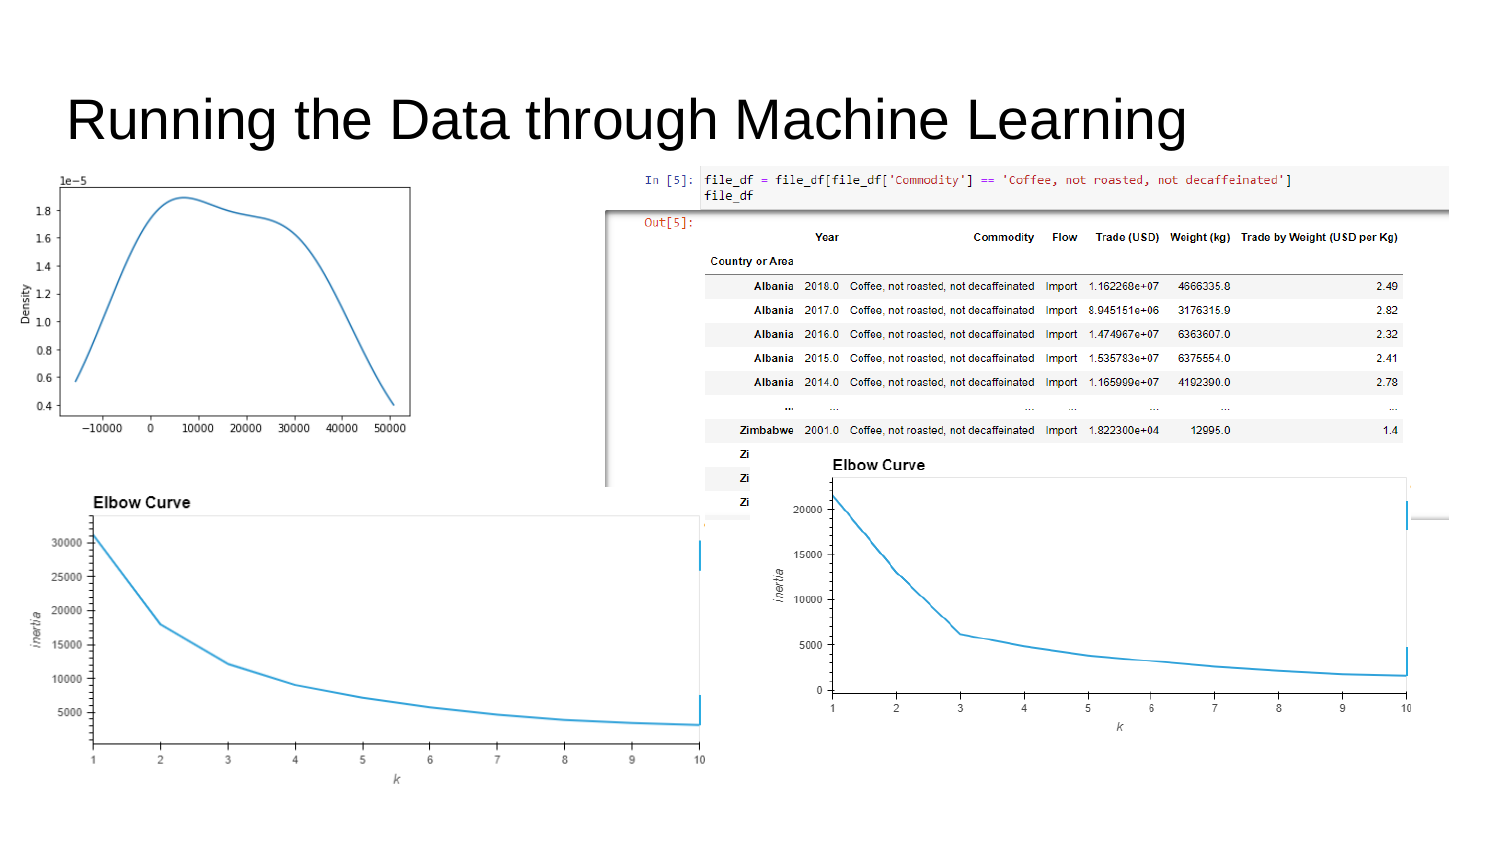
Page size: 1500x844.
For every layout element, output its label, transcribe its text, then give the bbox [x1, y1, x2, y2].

title Running the Data through Machine Learning [51, 72, 1449, 167]
picture [0, 166, 1450, 803]
picture [0, 166, 421, 450]
